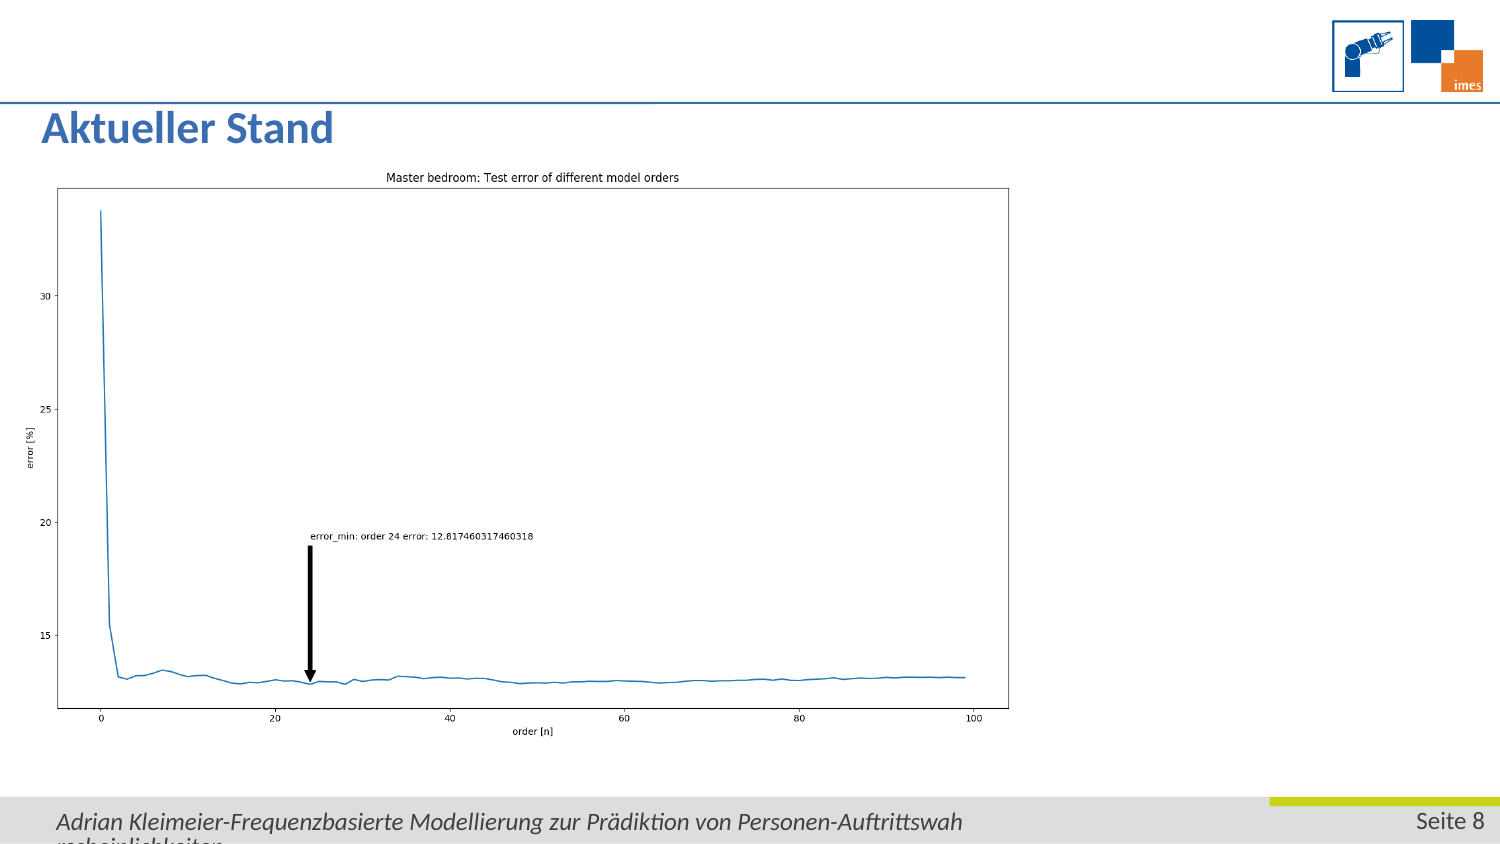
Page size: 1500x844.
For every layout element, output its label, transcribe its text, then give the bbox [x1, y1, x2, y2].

title Aktueller Stand [41, 102, 1223, 162]
footer Adrian Kleimeier-Frequenzbasierte Modellierung zur Prädiktion von Personen-Auftrittswahrscheinlichkeiten [41, 796, 988, 844]
picture [1411, 20, 1483, 92]
picture [17, 165, 1031, 741]
picture [1332, 20, 1404, 92]
